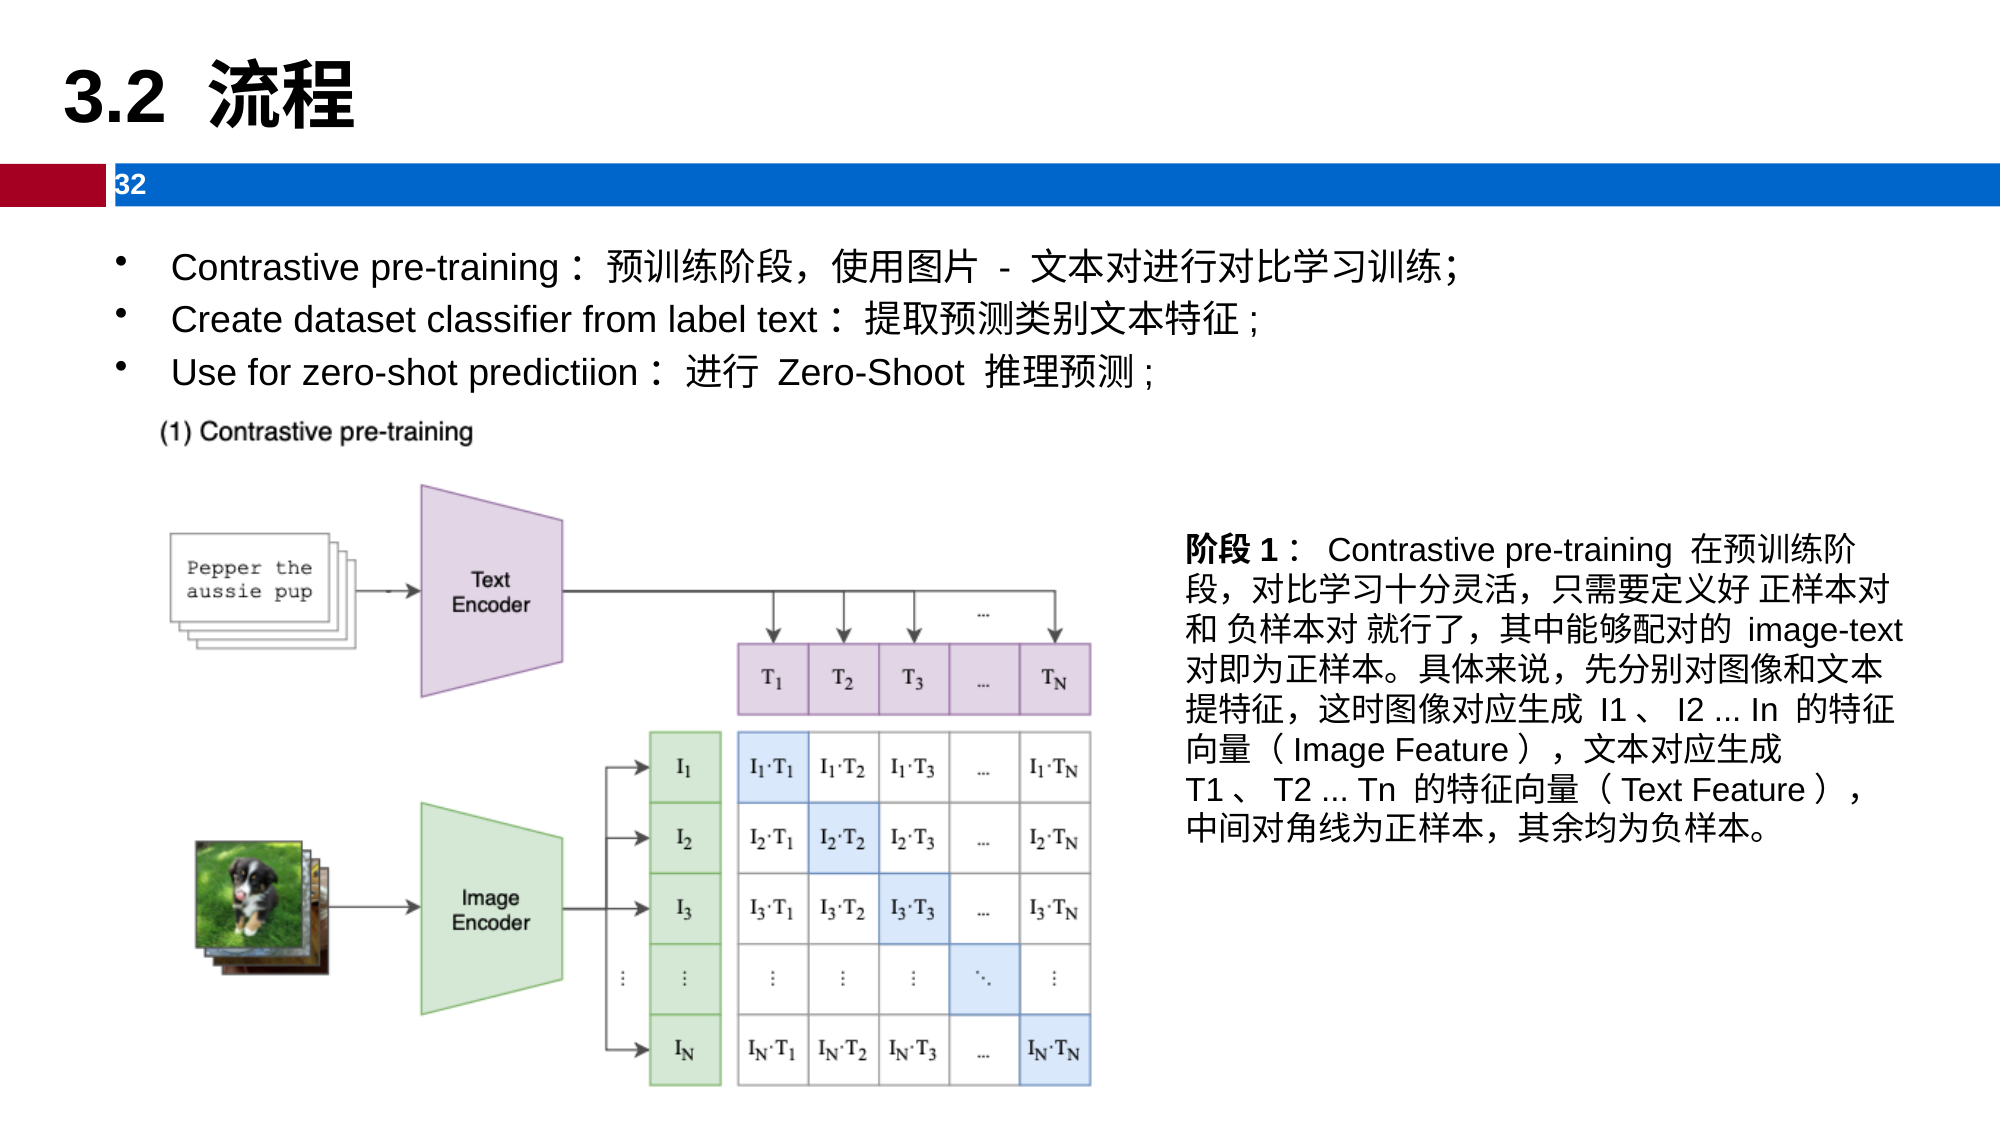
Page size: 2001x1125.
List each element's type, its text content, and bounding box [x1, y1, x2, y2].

picture [148, 407, 1121, 1125]
text_box 阶段1：Contrastive pre-training 在预训练阶段，对比学习十分灵活，只需要定义好 正样本对 和 负样本对 就行了，其中能够配对的 image-text 对即为正样本。具体来说，先分别对图像和文本提特征，这时图像对应生成 I1、I2 ... In 的特征向量（Image Feature），文本对应生成 T1、T2 ... Tn 的特征向量（Text Feature），中间对角线为正样本，其余均为负样本。 [1170, 520, 1923, 1065]
title 3.2 流程 [48, 36, 1939, 148]
list Contrastive pre-training：预训练阶段，使用图片 - 文本对进行对比学习训练； Create dataset classifier from label text：提取预测类别文本特征; Use for zero-shot predictiion：进行 Zero-Shoot 推理预测; [99, 235, 1900, 978]
